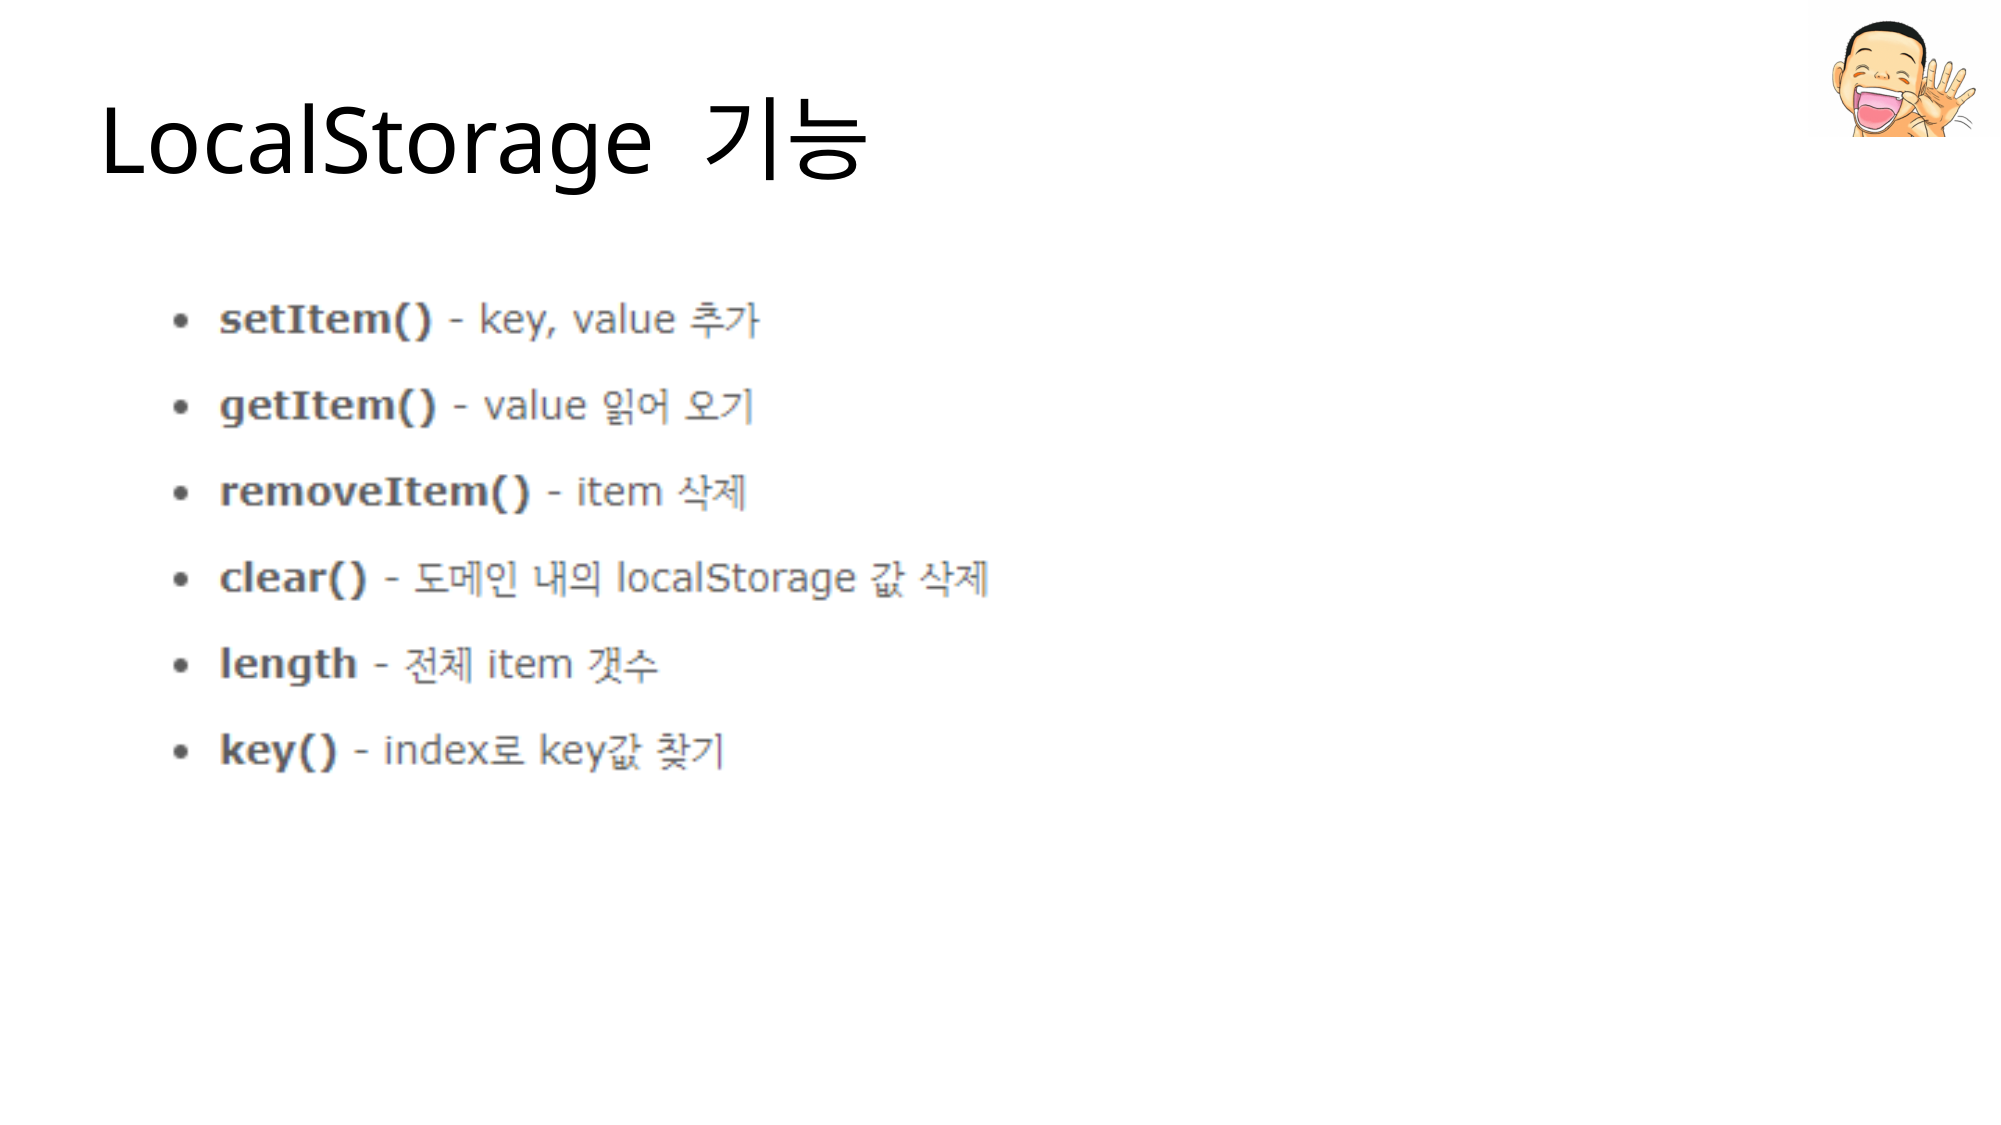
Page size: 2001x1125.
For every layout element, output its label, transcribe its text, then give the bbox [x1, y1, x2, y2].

title LocalStorage 기능 [83, 0, 1931, 218]
picture [83, 245, 1119, 879]
picture [1931, 0, 2000, 137]
